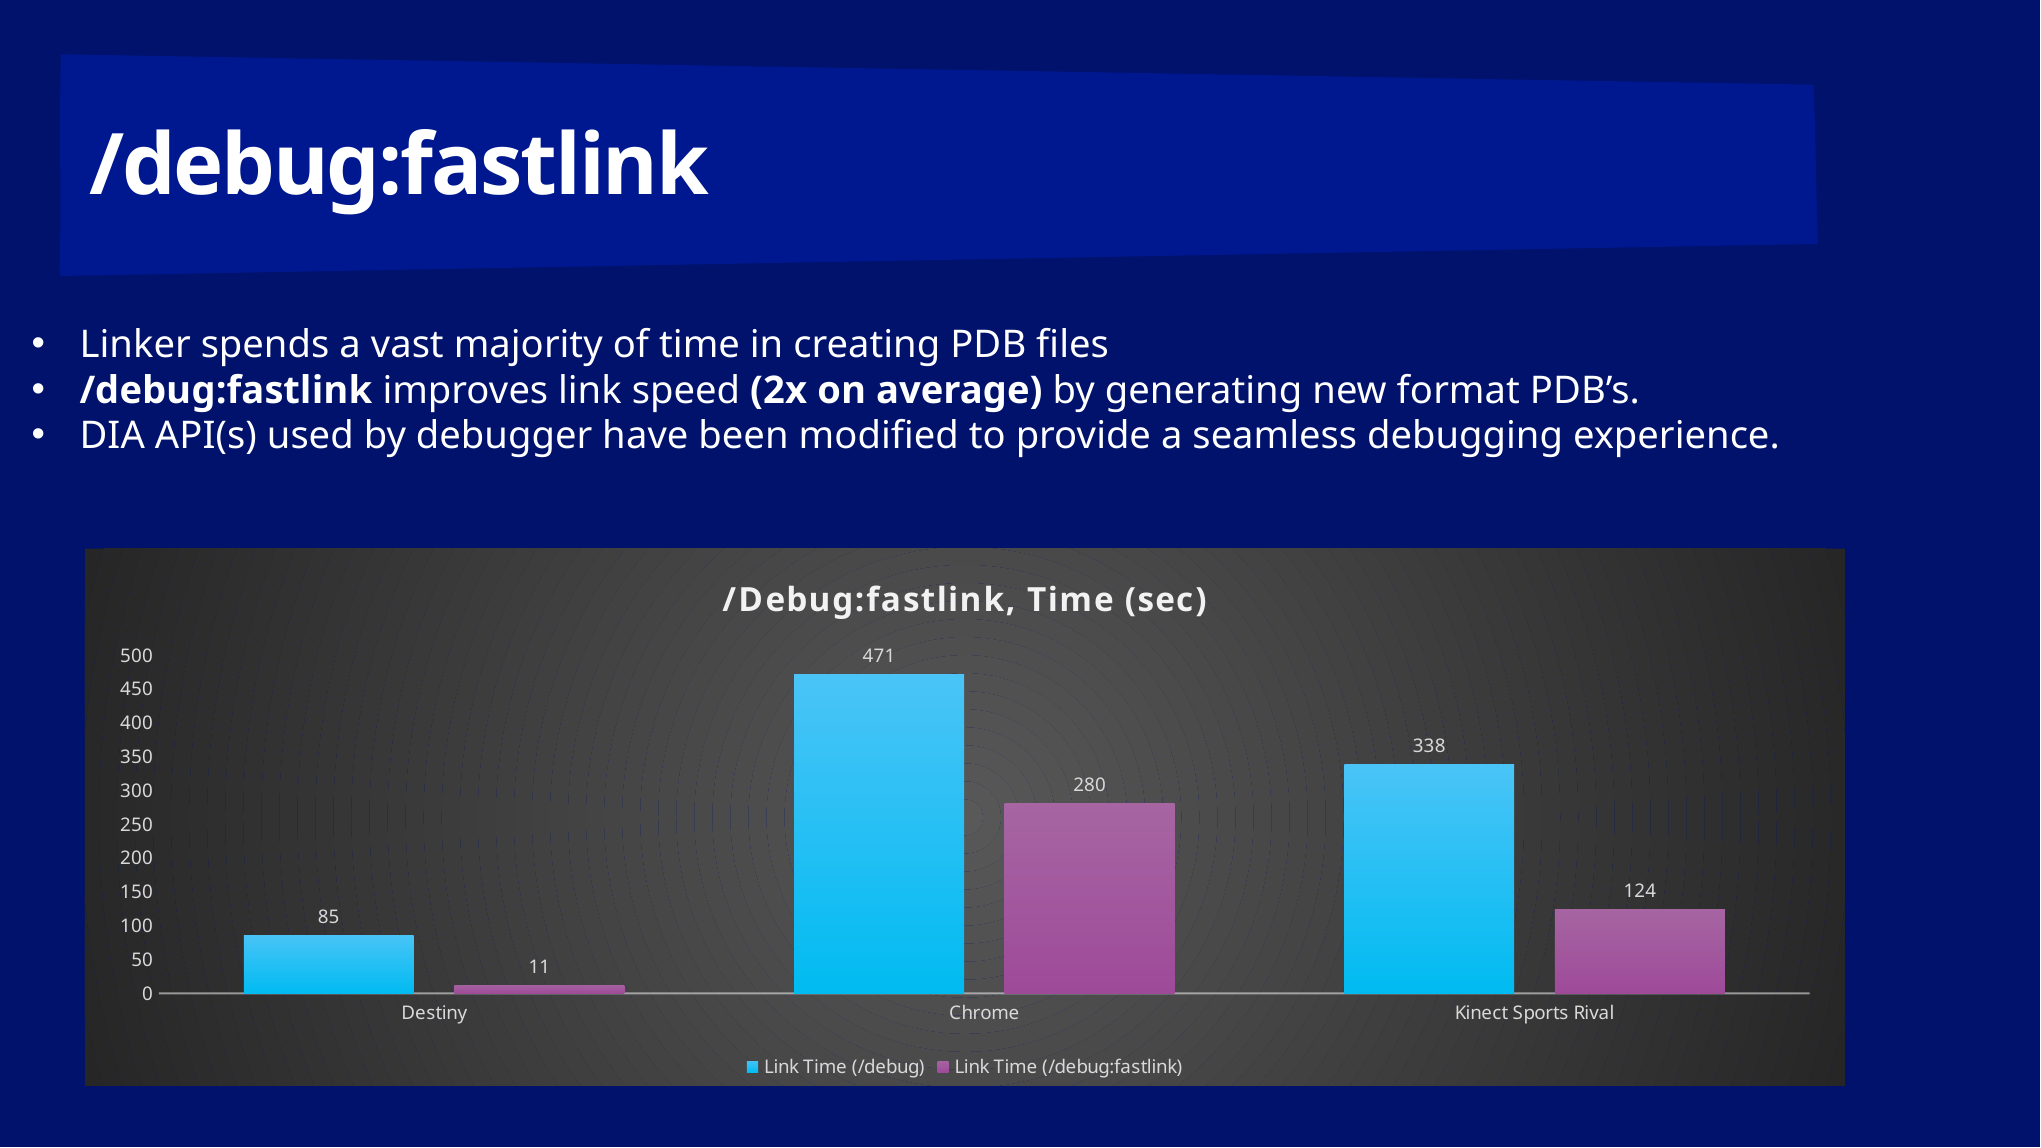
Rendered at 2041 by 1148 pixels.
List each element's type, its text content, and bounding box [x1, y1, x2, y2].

text_box /debug:fastlink [59, 54, 1819, 277]
text_box Linker spends a vast majority of time in creating PDB files /debug:fastlink improves link speed (2x on average) by generating new format PDB’s. DIA API(s) used by debugger have been modified to provide a seamless debugging experience. [16, 311, 1806, 556]
chart [84, 548, 1846, 1087]
